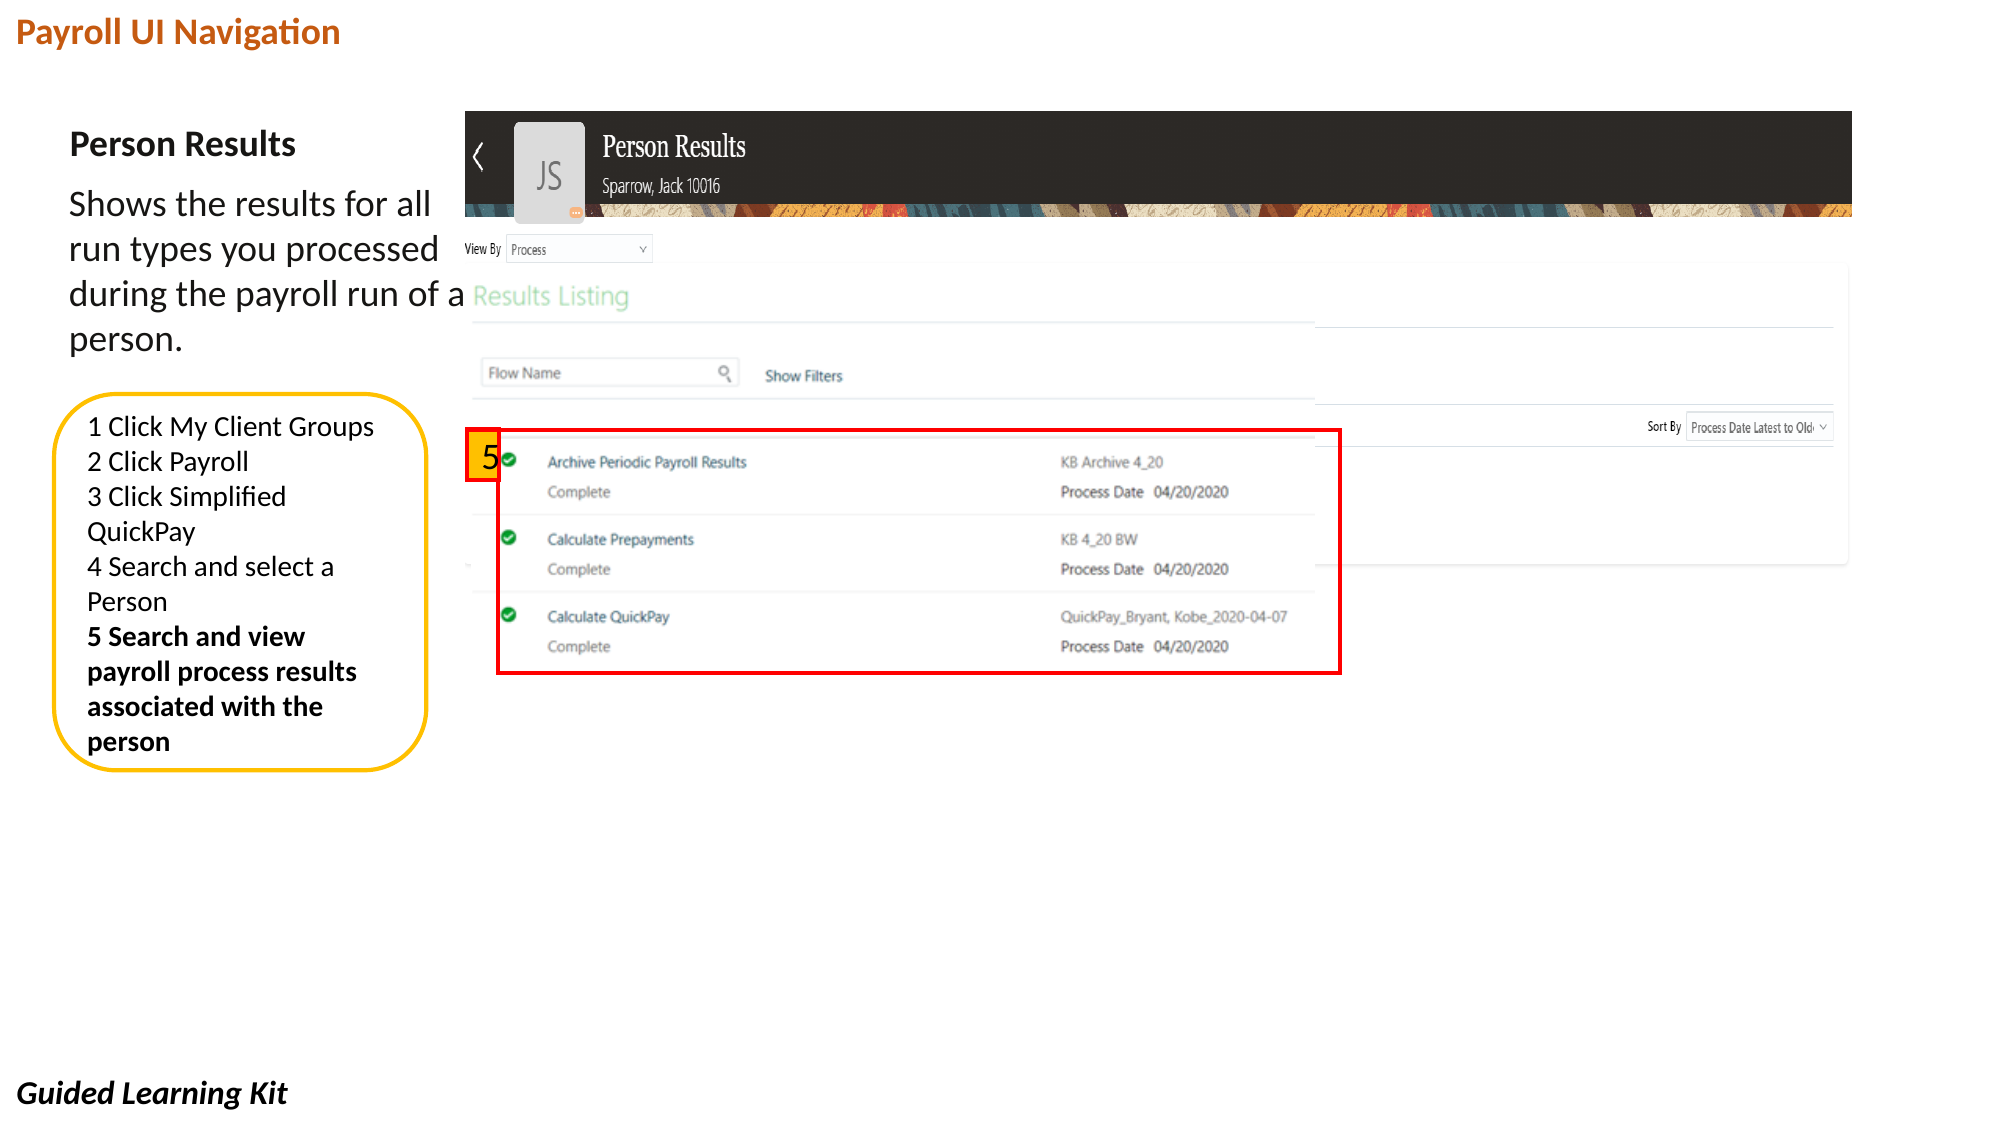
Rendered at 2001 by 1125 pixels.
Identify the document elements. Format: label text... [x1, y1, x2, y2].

picture [465, 111, 1852, 674]
text_box 1 Click My Client Groups 2 Click Payroll 3 Click Simplified QuickPay 4 Search and select a Person 5 Search and view payroll process results associated with the person [53, 392, 428, 772]
text_box Payroll UI Navigation [1, 0, 357, 60]
text_box Shows the results for all run types you processed during the payroll run of a person. [54, 171, 465, 367]
text_box Person Results [55, 111, 312, 172]
text_box Guided Learning Kit [1, 1064, 303, 1119]
